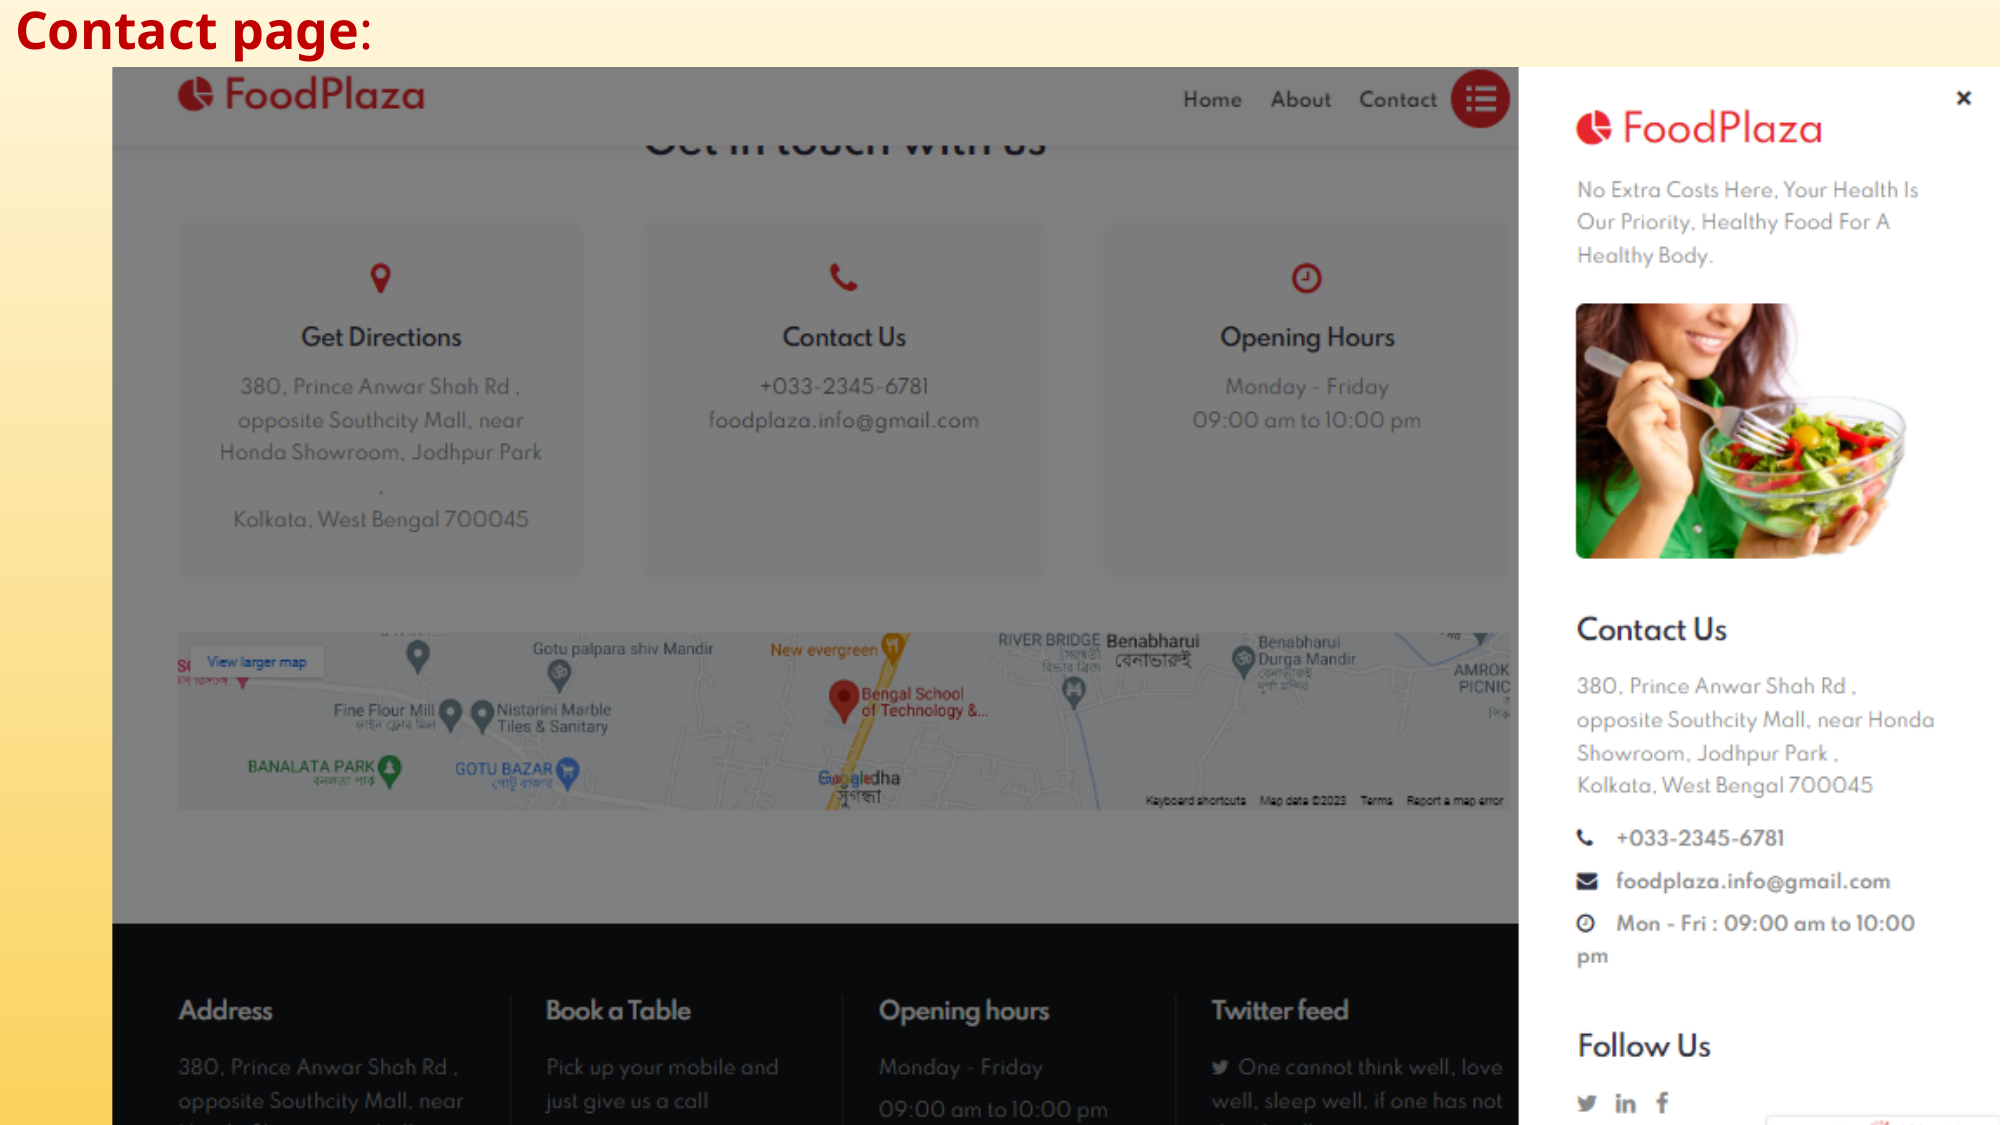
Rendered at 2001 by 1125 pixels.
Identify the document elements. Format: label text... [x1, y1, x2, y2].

text_box Contact page: [0, 0, 453, 67]
picture [111, 67, 2000, 1125]
